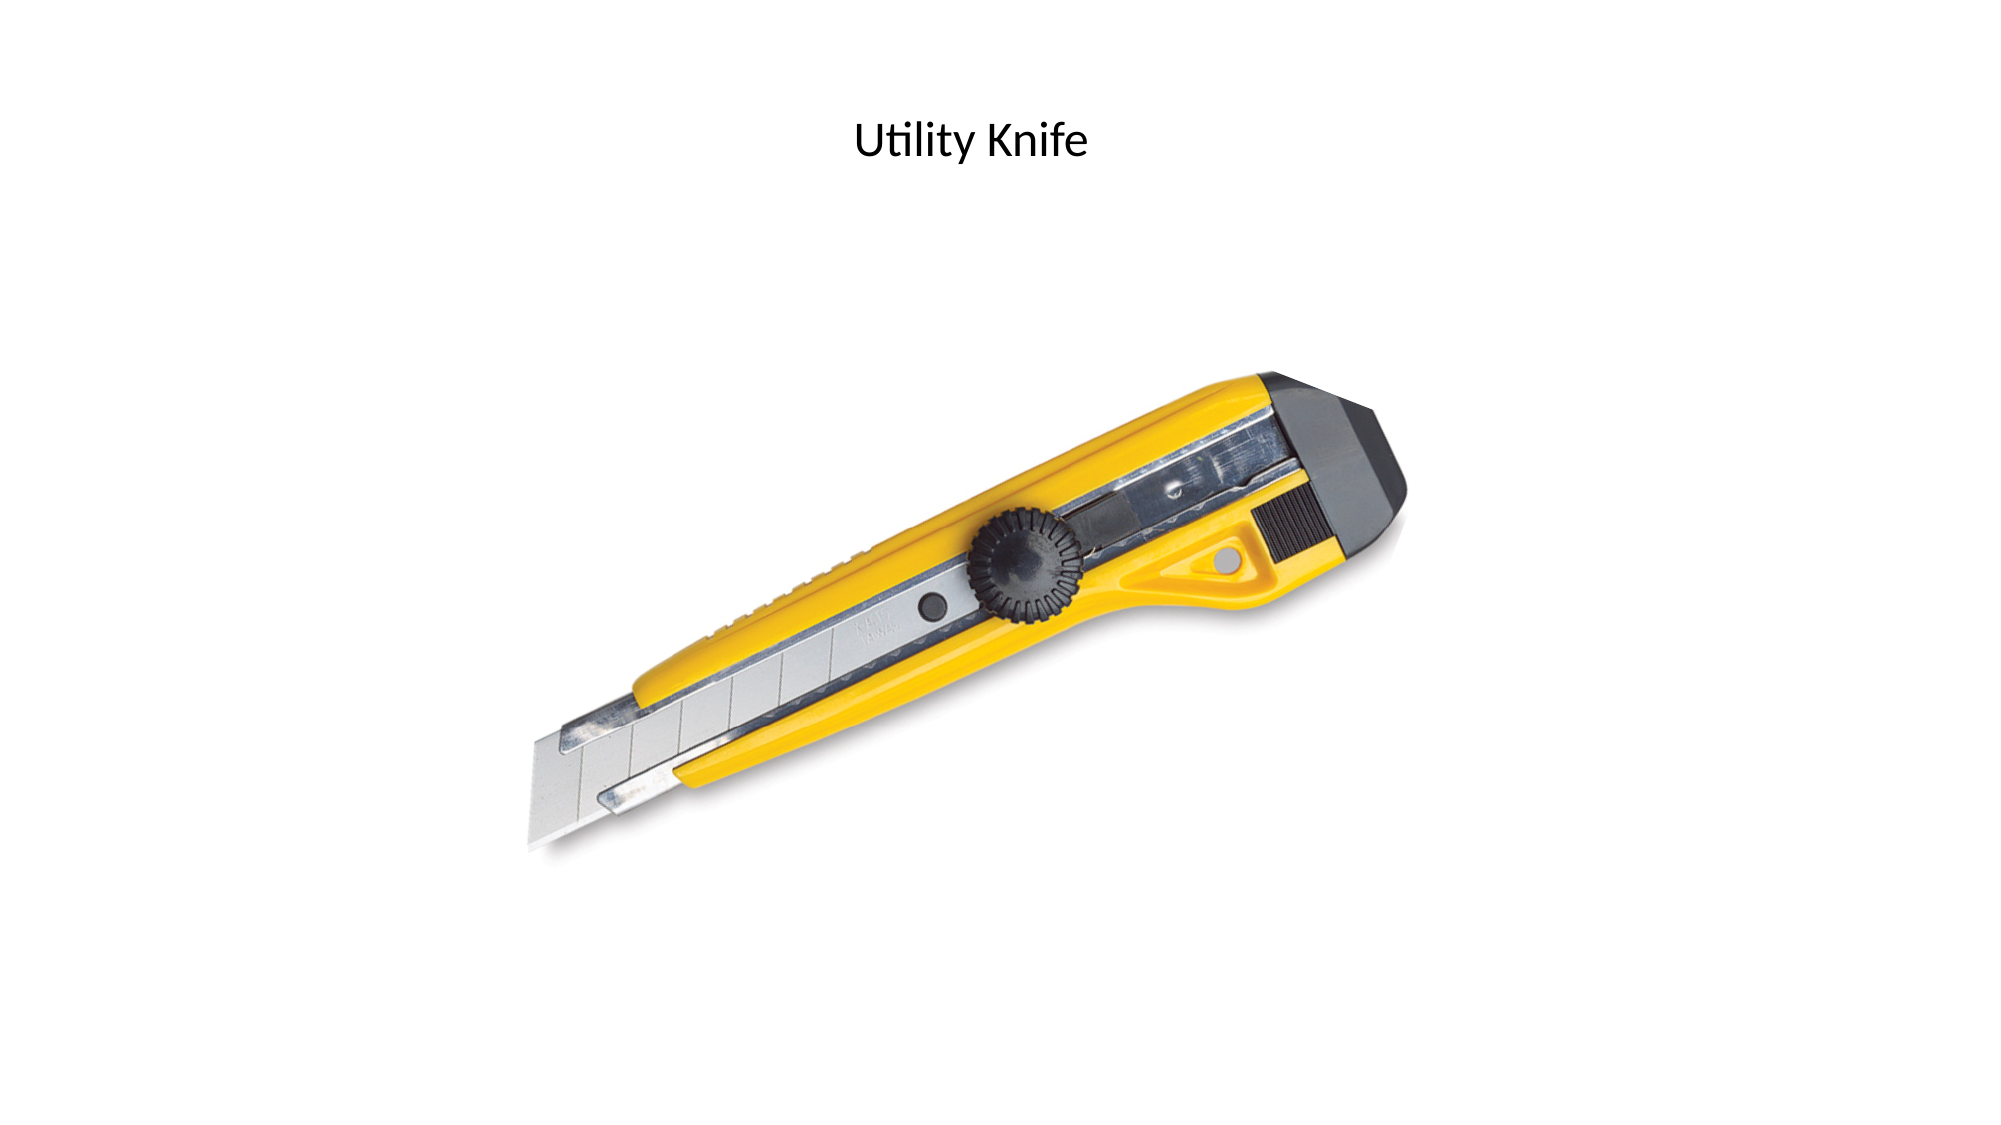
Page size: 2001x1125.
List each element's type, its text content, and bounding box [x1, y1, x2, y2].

picture [490, 209, 1439, 1119]
subtitle Utility Knife [221, 105, 1722, 209]
